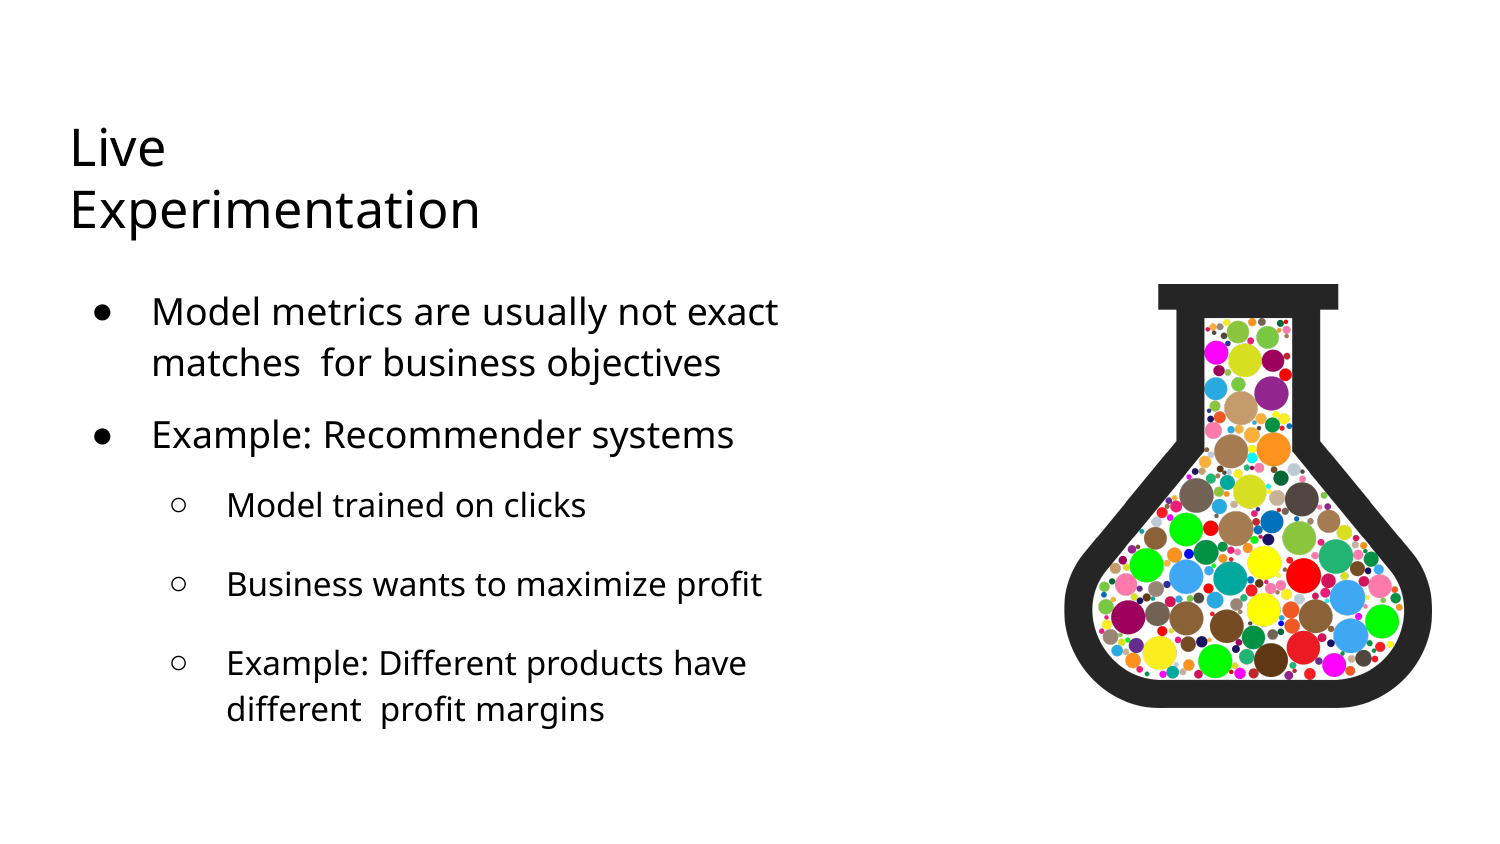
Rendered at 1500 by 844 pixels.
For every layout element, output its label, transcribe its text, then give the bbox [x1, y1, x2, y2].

text_box Live Experimentation [67, 111, 562, 239]
text_box [1064, 284, 1432, 708]
text_box Model metrics are usually not exact matches for business objectives Example: Recommender systems Model trained on clicks Business wants to maximize proﬁt Example: Different products have different proﬁt margins [88, 279, 877, 728]
